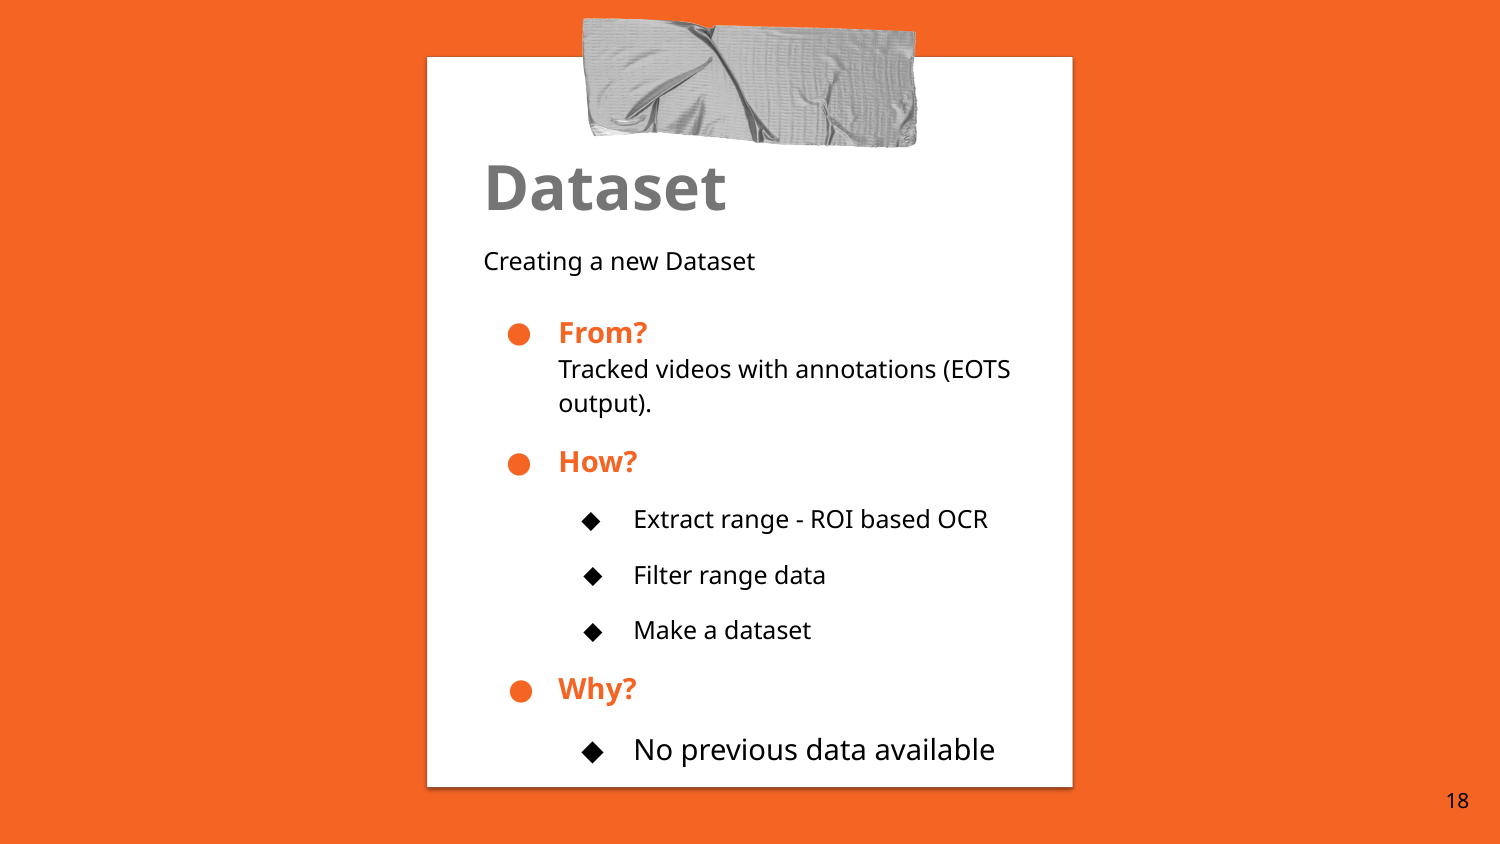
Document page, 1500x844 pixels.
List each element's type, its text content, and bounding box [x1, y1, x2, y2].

picture [400, 16, 1100, 818]
slide_number ‹#› [1394, 769, 1484, 834]
